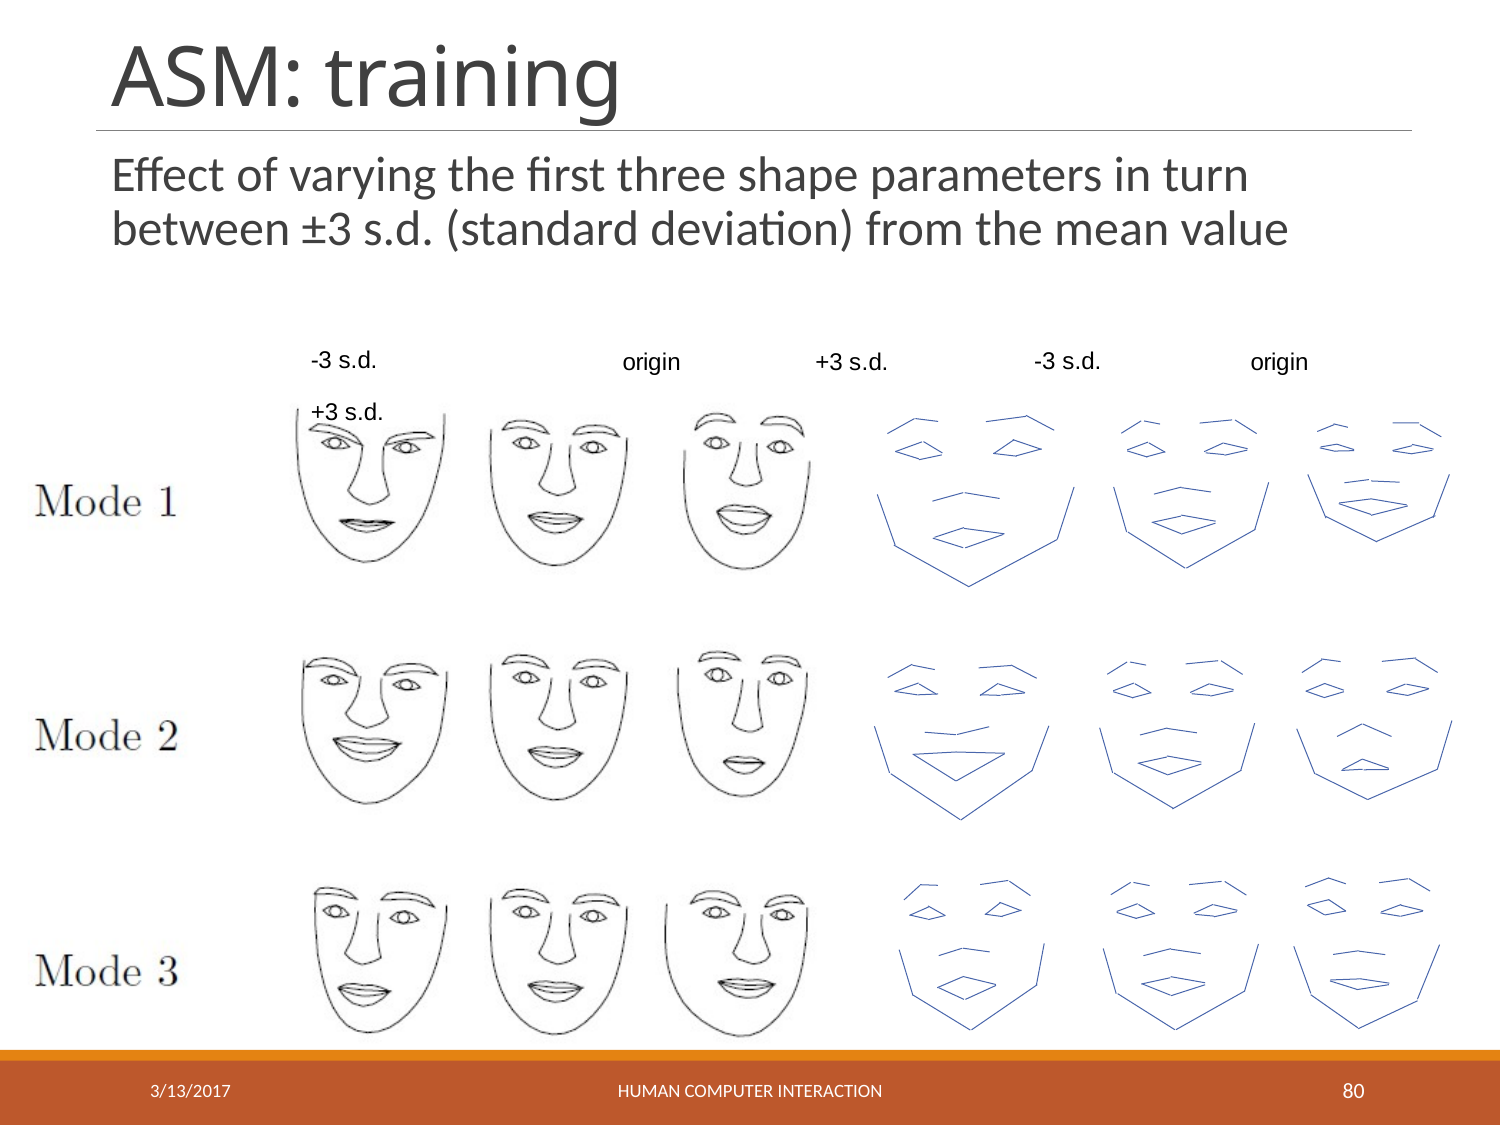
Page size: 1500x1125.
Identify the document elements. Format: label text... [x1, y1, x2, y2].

footer HUMAN COMPUTER INTERACTION [453, 1059, 1047, 1120]
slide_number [135, 1059, 440, 1120]
text_box -3 s.d. origin +3 s.d. -3 s.d. origin +3 s.d. [187, 322, 1457, 437]
text_box [27, 392, 835, 1049]
list Effect of varying the first three shape parameters in turn between ±3 s.d. (standard deviation) from the mean value [96, 140, 1413, 392]
title ASM: training [96, 19, 1413, 131]
list Effect of varying the first three shape parameters in turn between ±3 s.d. (standard deviation) from the mean value [835, 437, 1413, 1034]
slide_number 80 [1218, 1059, 1380, 1120]
